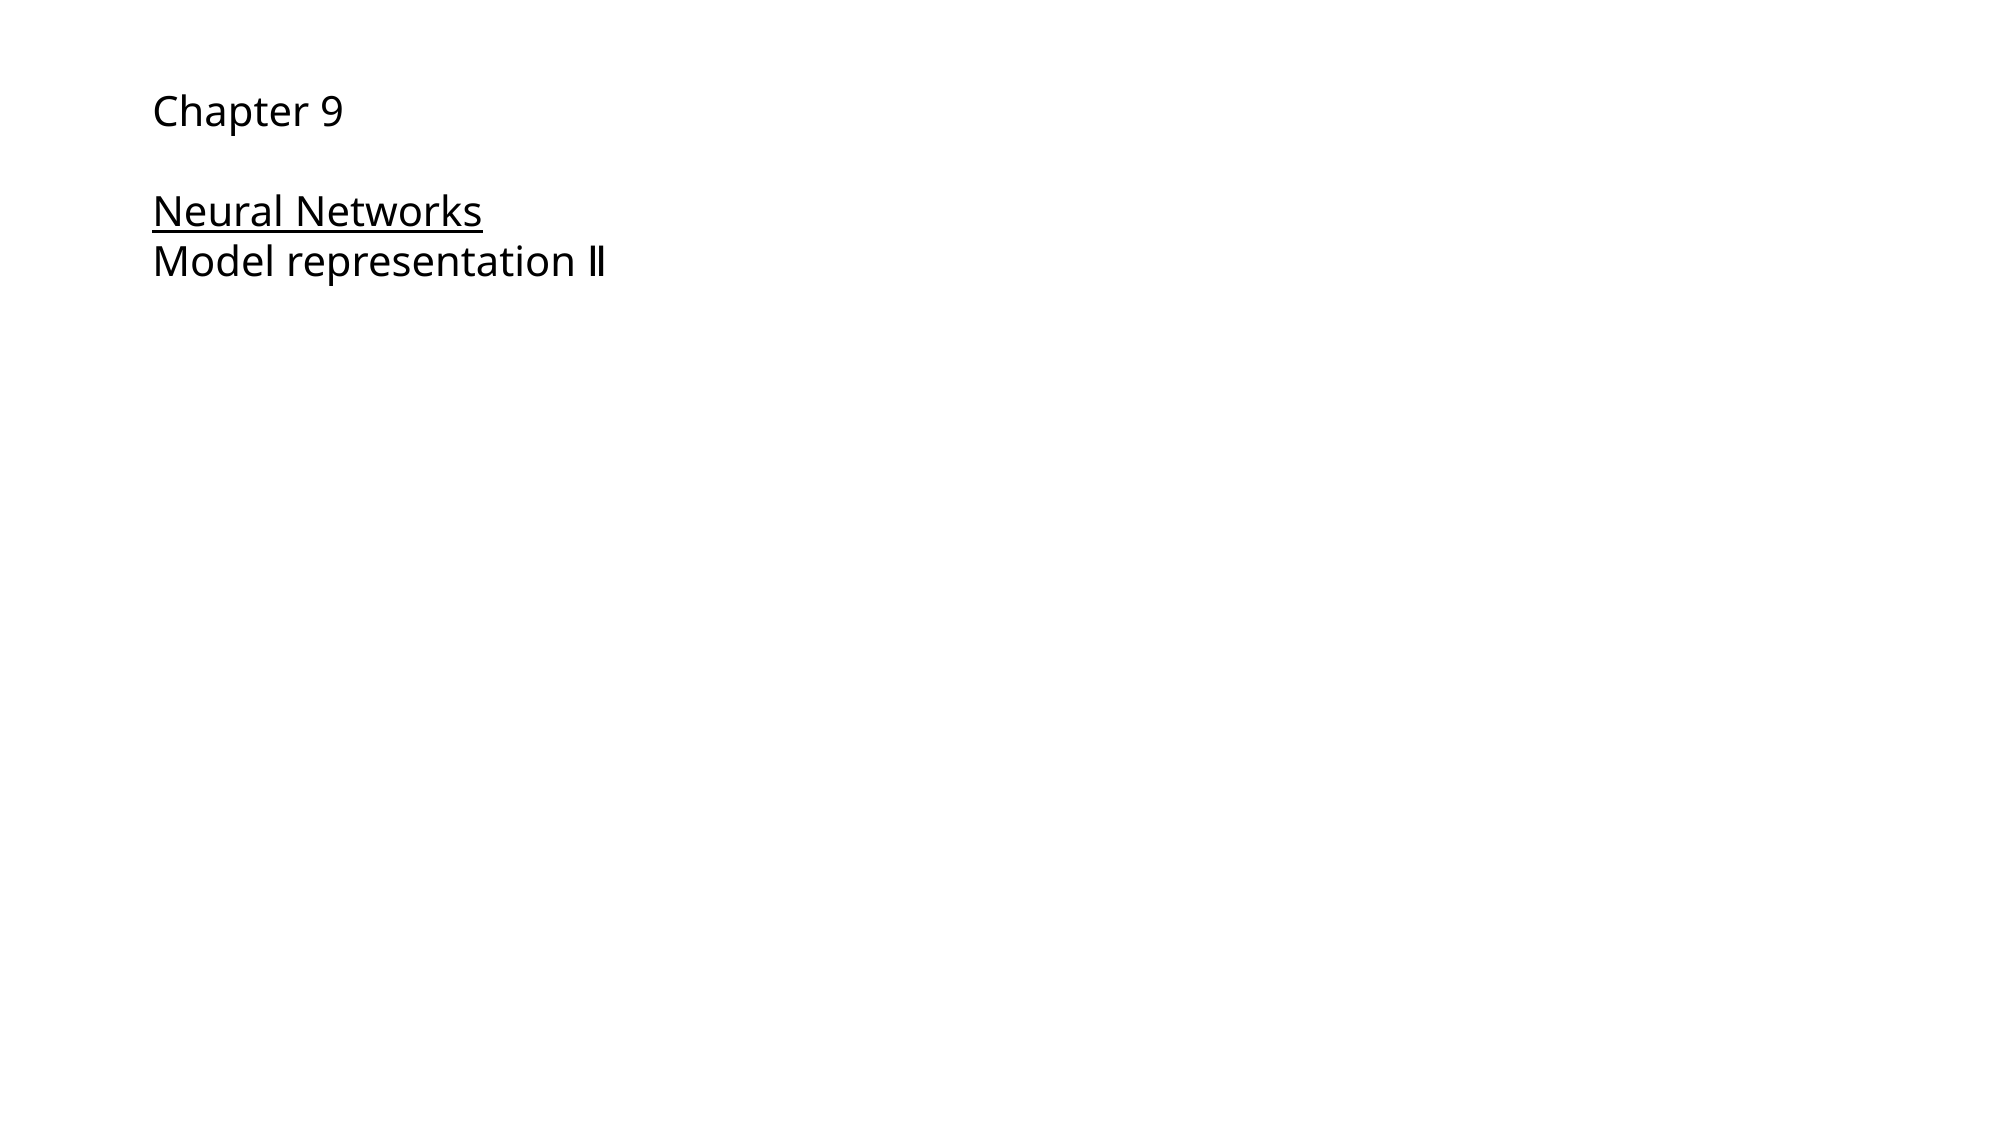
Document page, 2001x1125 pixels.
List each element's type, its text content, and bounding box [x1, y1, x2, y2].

text_box Chapter 9 Neural Networks Model representation Ⅱ [137, 77, 1802, 443]
